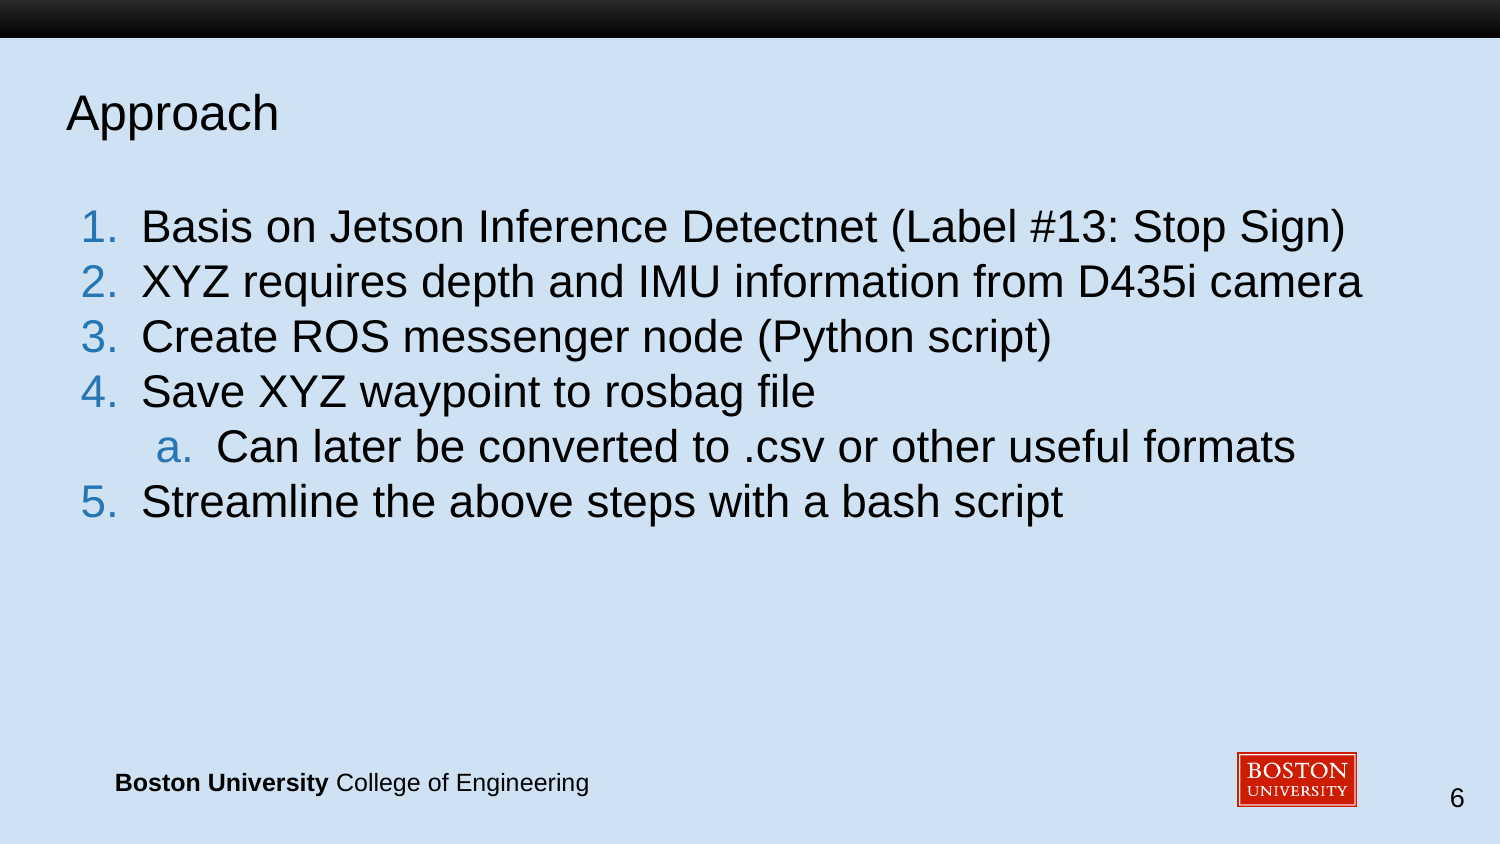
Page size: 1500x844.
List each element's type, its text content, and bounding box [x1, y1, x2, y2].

picture [1237, 752, 1357, 807]
slide_number ‹#› [1389, 764, 1480, 830]
list Basis on Jetson Inference Detectnet (Label #13: Stop Sign) XYZ requires depth and IMU information from D435i camera Create ROS messenger node (Python script) Save XYZ waypoint to rosbag file Can later be converted to .csv or other useful formats Streamline the above steps with a bash script [51, 189, 1449, 750]
title Approach [51, 72, 1449, 167]
